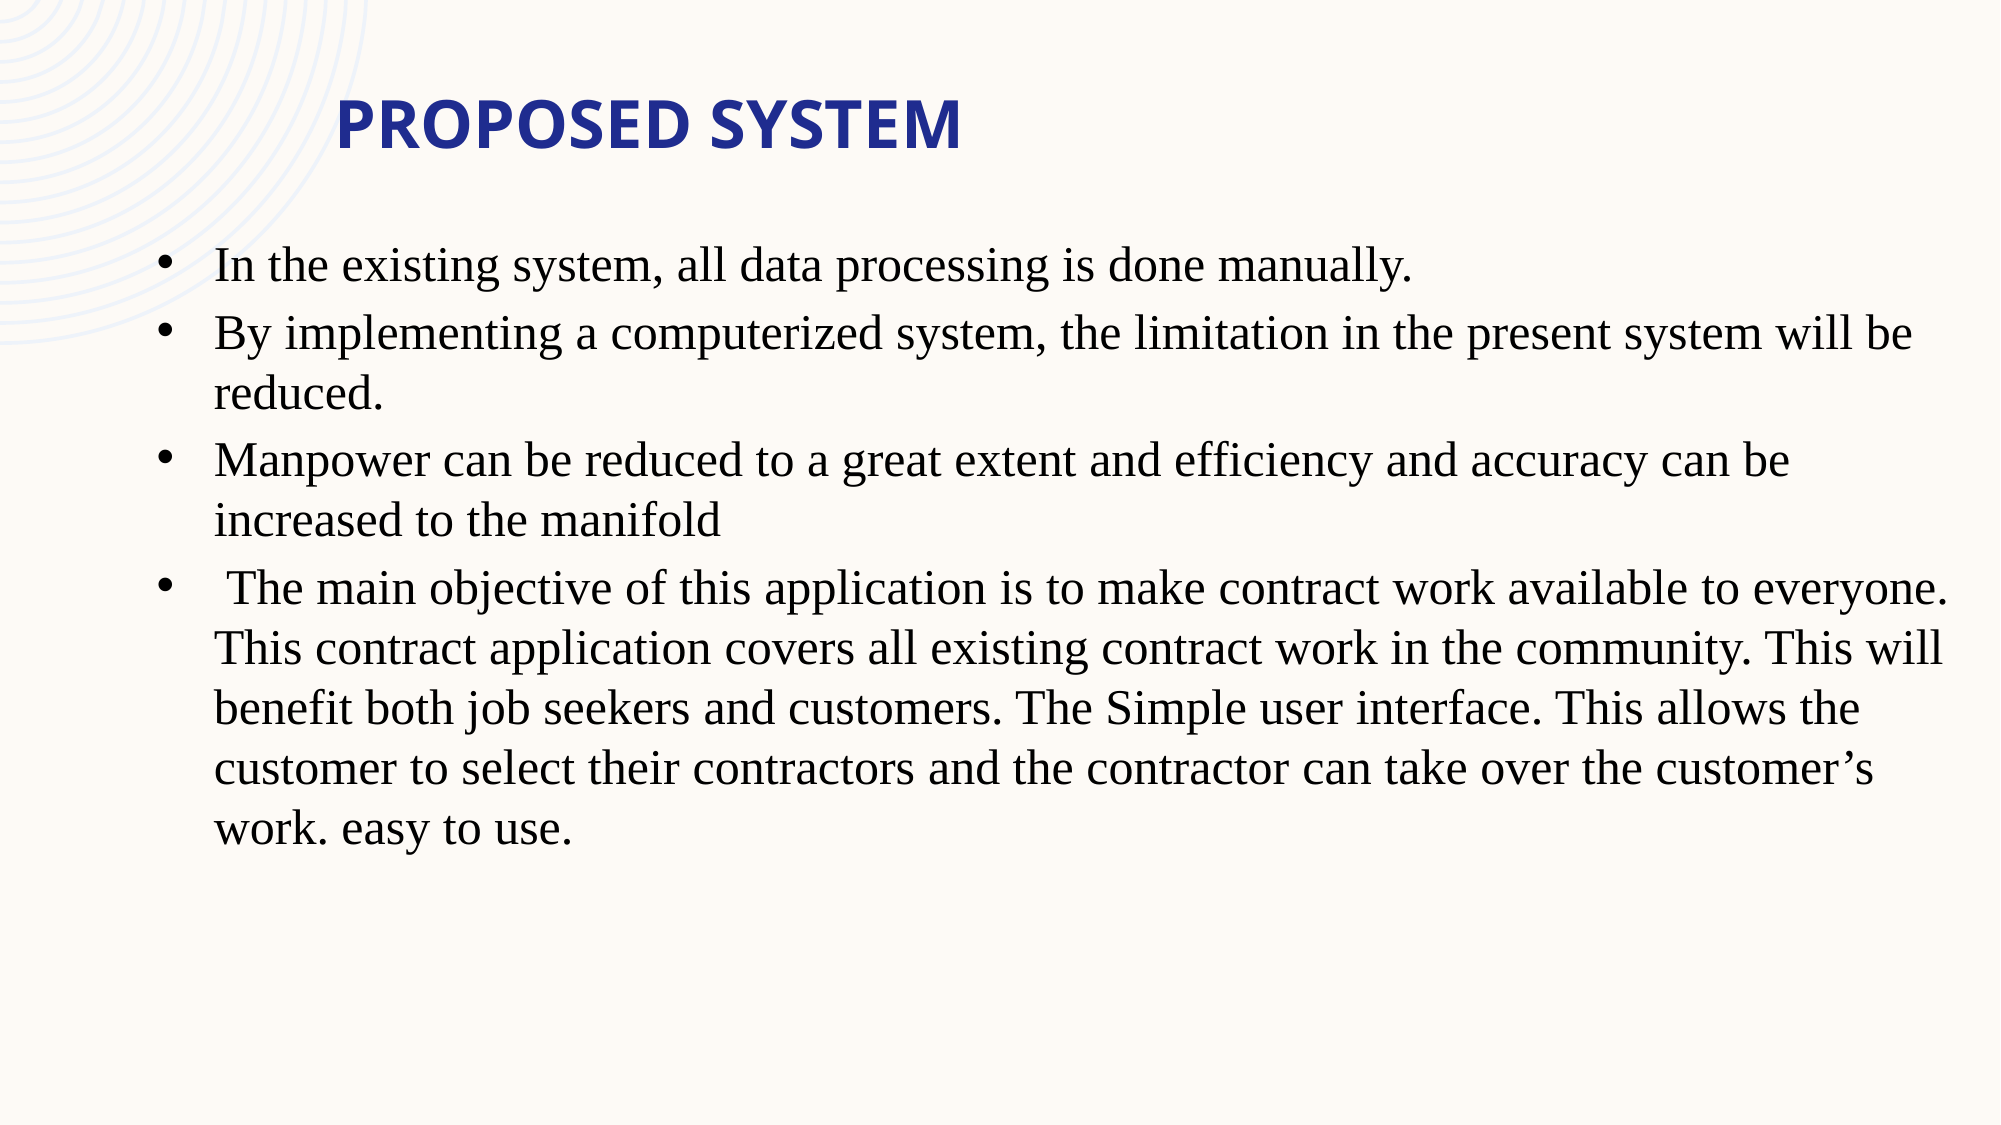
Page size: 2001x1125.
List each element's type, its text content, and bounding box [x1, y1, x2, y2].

title PROPOSED SYSTEM [0, 74, 1525, 178]
list In the existing system, all data processing is done manually. By implementing a computerized system, the limitation in the present system will be reduced. Manpower can be reduced to a great extent and efficiency and accuracy can be increased to the manifold The main objective of this application is to make contract work available to everyone. This contract application covers all existing contract work in the community. This will benefit both job seekers and customers. The Simple user interface. This allows the customer to select their contractors and the contractor can take over the customer’s work. easy to use. [141, 224, 1966, 952]
